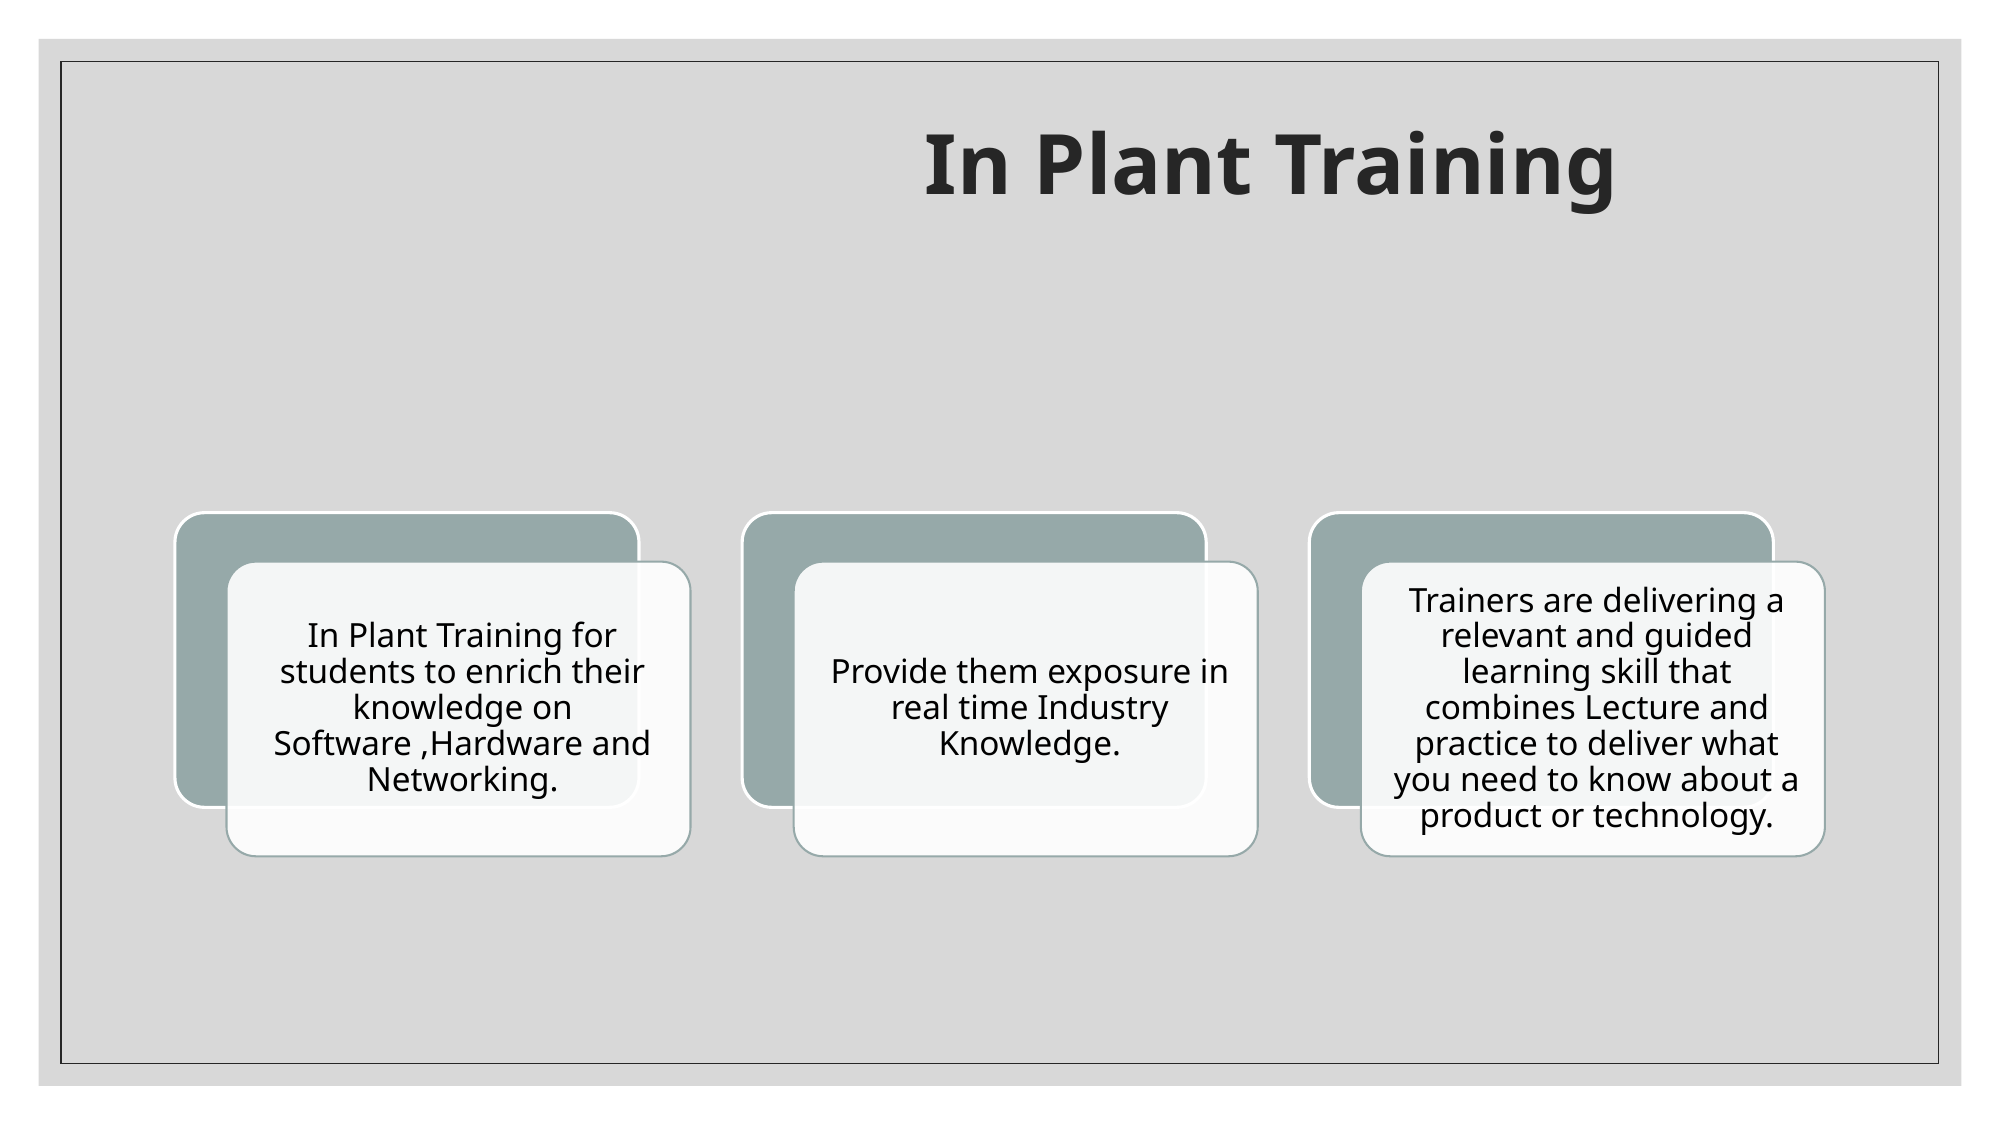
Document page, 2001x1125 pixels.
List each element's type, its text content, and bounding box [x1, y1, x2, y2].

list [174, 378, 1825, 991]
title In Plant Training [174, 105, 1825, 331]
